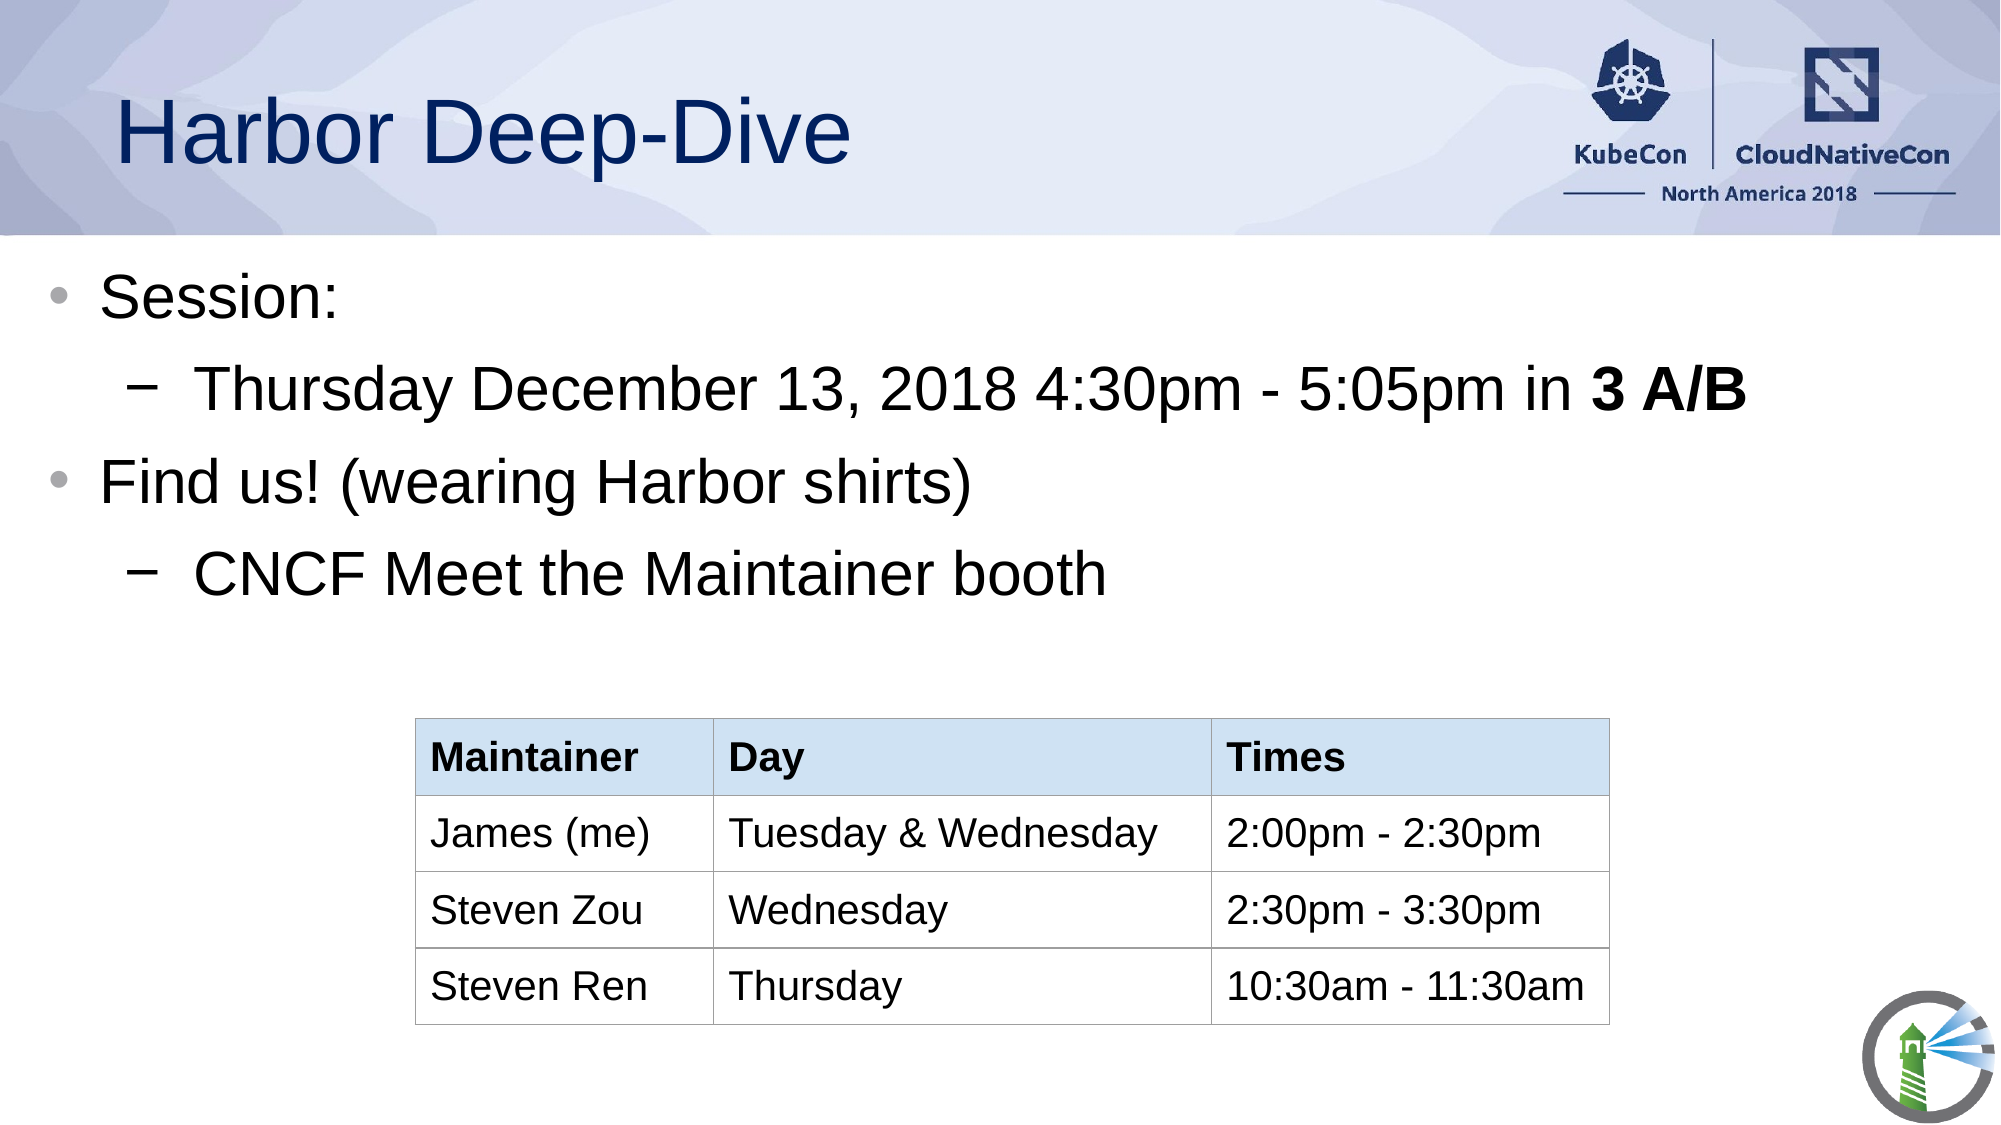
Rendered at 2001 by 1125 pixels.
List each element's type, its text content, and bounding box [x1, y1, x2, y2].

table_header Day [714, 719, 1211, 795]
table_cell Steven Ren [416, 949, 713, 1024]
table_cell Wednesday [714, 872, 1211, 947]
table_header Maintainer [416, 719, 713, 795]
picture [0, 0, 2001, 1125]
title Harbor Deep-Dive [99, 1, 1825, 264]
table_cell Thursday [714, 949, 1211, 1024]
table_cell James (me) [416, 796, 713, 871]
table_cell Steven Zou [416, 872, 713, 947]
table_header Times [1212, 719, 1609, 795]
table_cell 2:00pm - 2:30pm [1212, 796, 1609, 871]
table_cell 2:30pm - 3:30pm [1212, 872, 1609, 947]
text_box Session: Thursday December 13, 2018 4:30pm - 5:05pm in 3 A/B Find us! (wearing Harbor shirts) CNCF Meet the Maintainer booth [43, 264, 1960, 678]
table_cell Tuesday & Wednesday [714, 796, 1211, 871]
table_cell 10:30am - 11:30am [1212, 949, 1609, 1024]
